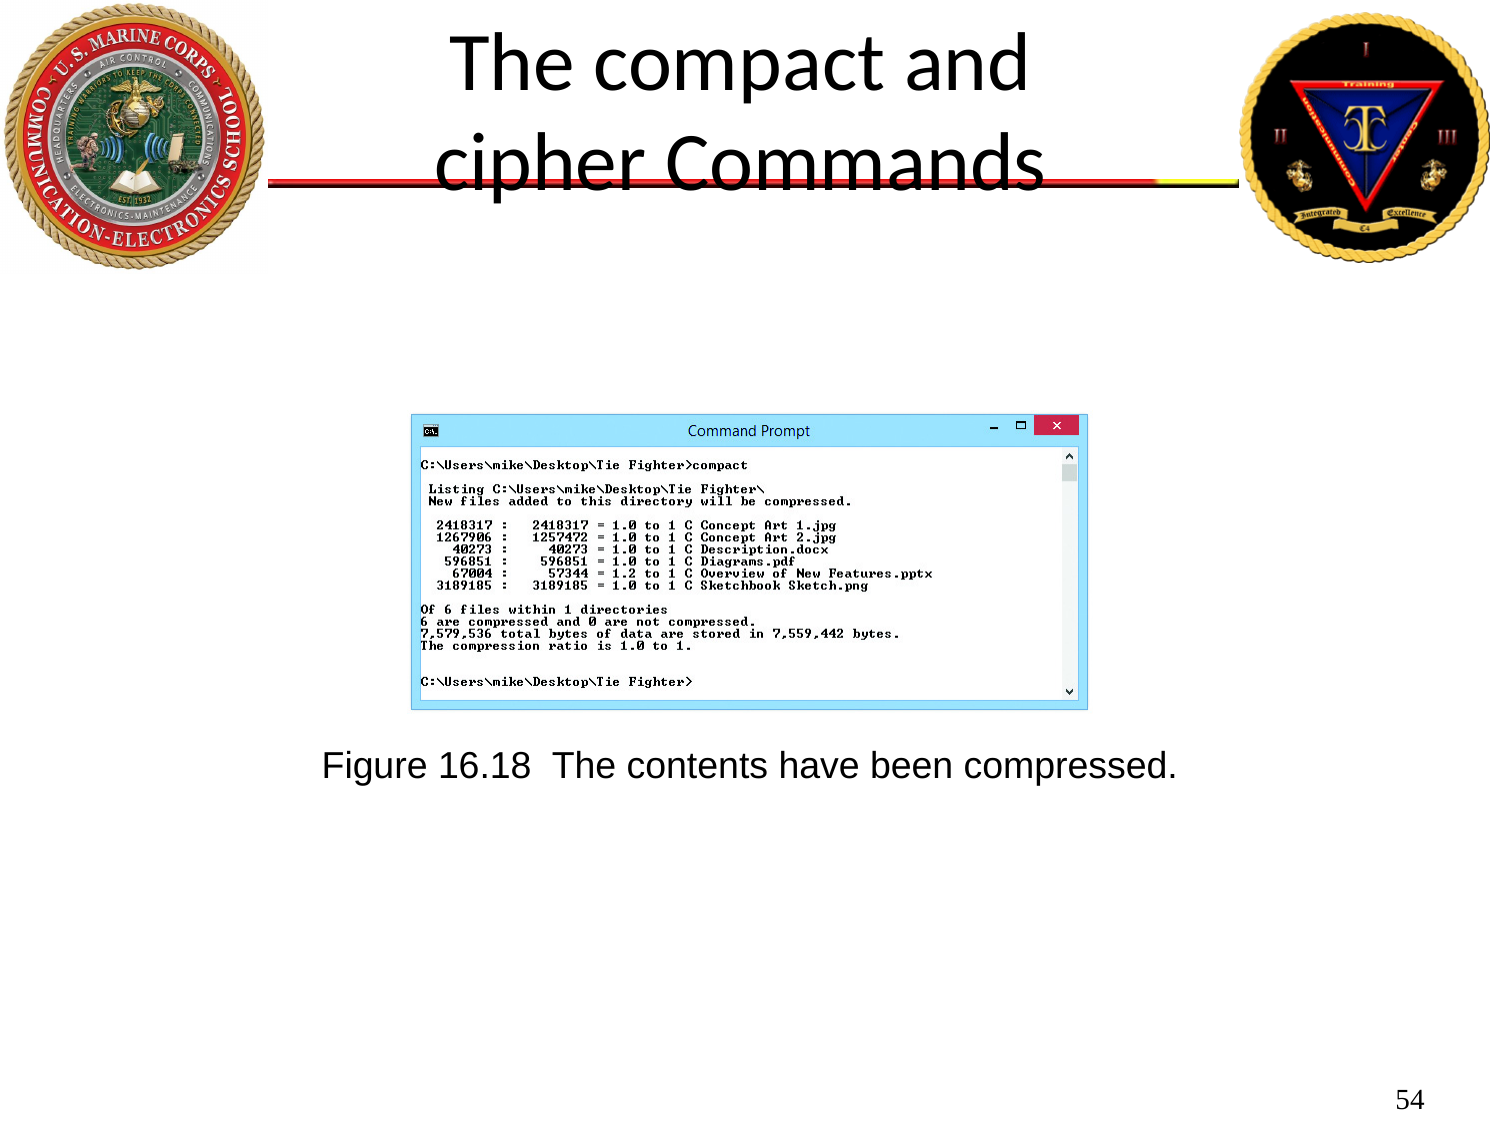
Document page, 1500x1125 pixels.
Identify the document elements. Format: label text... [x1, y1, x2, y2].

picture [1239, 12, 1490, 263]
text_box Figure 16.18 The contents have been compressed. [303, 737, 1196, 794]
picture [0, 0, 268, 274]
picture [406, 410, 1094, 715]
title The compact and cipher Commands [75, 0, 1425, 188]
